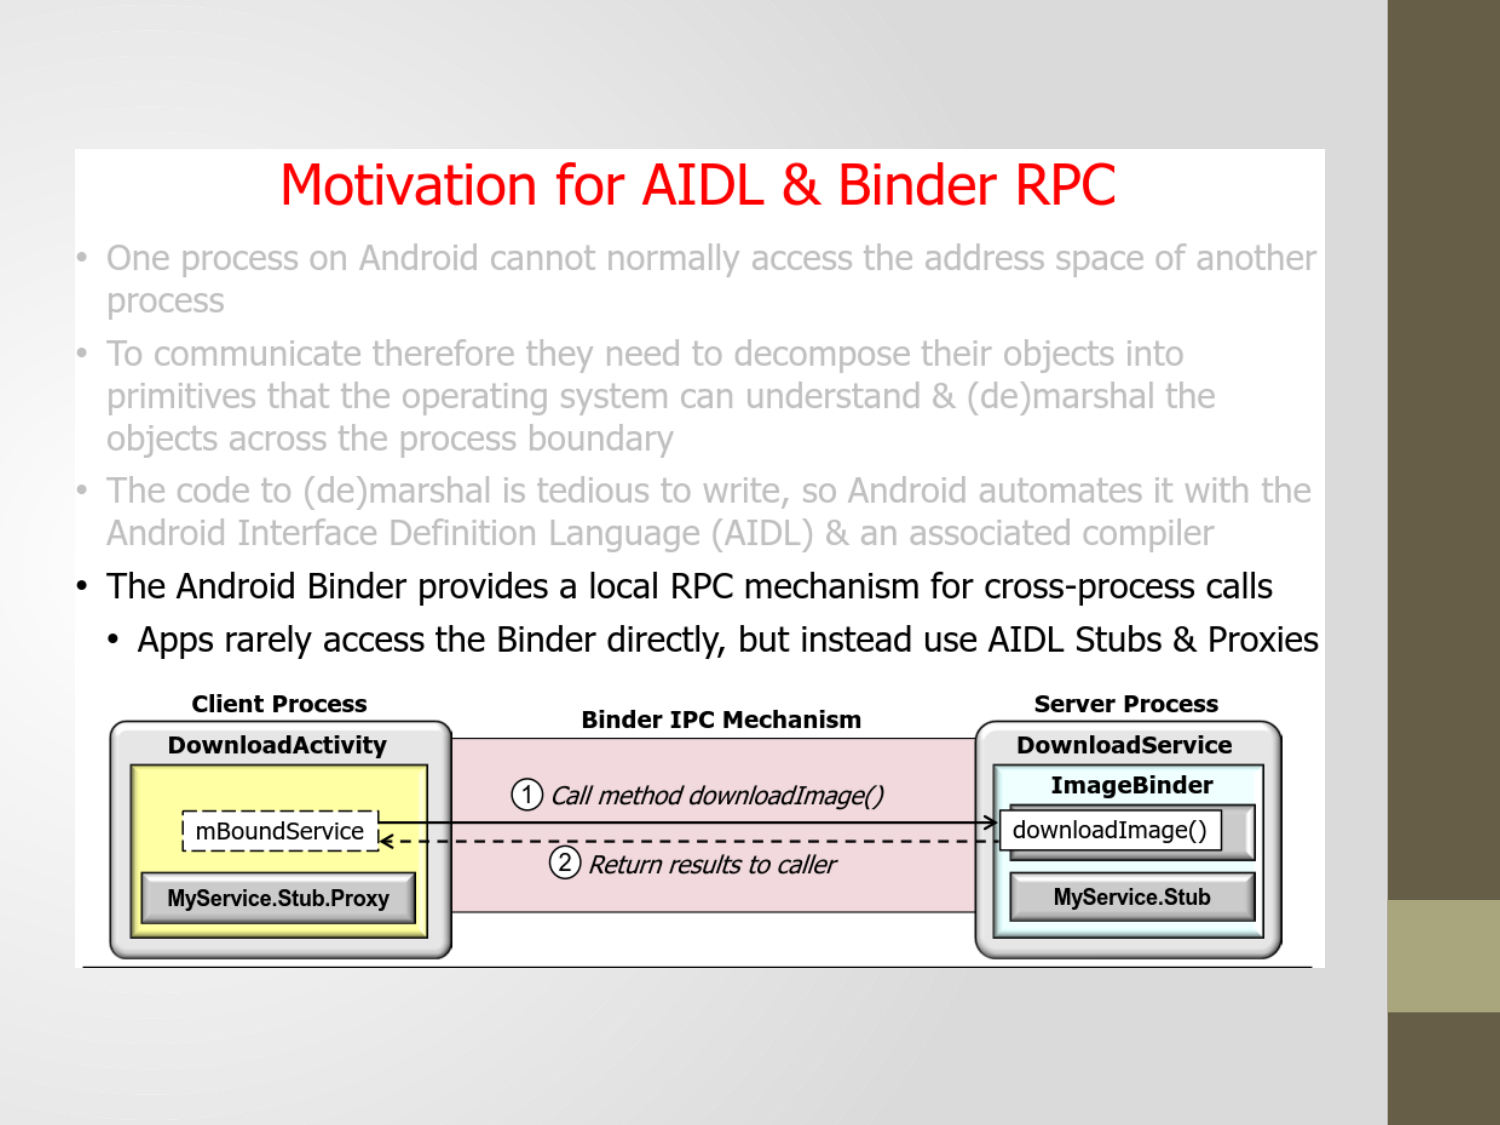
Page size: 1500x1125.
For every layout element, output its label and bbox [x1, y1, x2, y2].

list [74, 148, 1326, 968]
